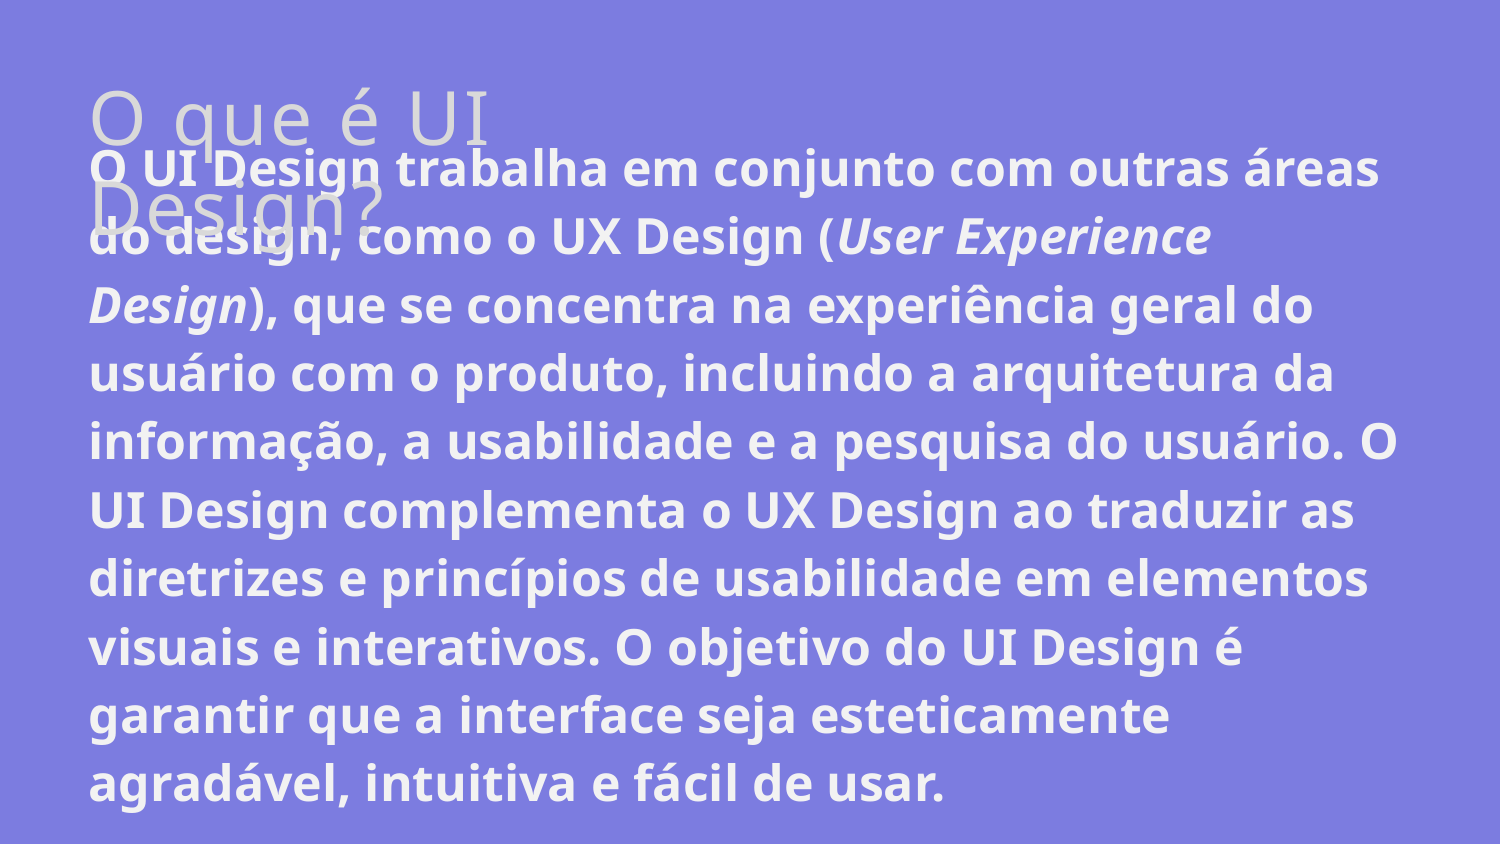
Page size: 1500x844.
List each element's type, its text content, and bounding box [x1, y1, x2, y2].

text_box O que é UI Design? [73, 63, 824, 258]
title O UI Design trabalha em conjunto com outras áreas do design, como o UX Design (User Experience Design), que se concentra na experiência geral do usuário com o produto, incluindo a arquitetura da informação, a usabilidade e a pesquisa do usuário. O UI Design complementa o UX Design ao traduzir as diretrizes e princípios de usabilidade em elementos visuais e interativos. O objetivo do UI Design é garantir que a interface seja esteticamente agradável, intuitiva e fácil de usar. [73, 159, 1427, 781]
